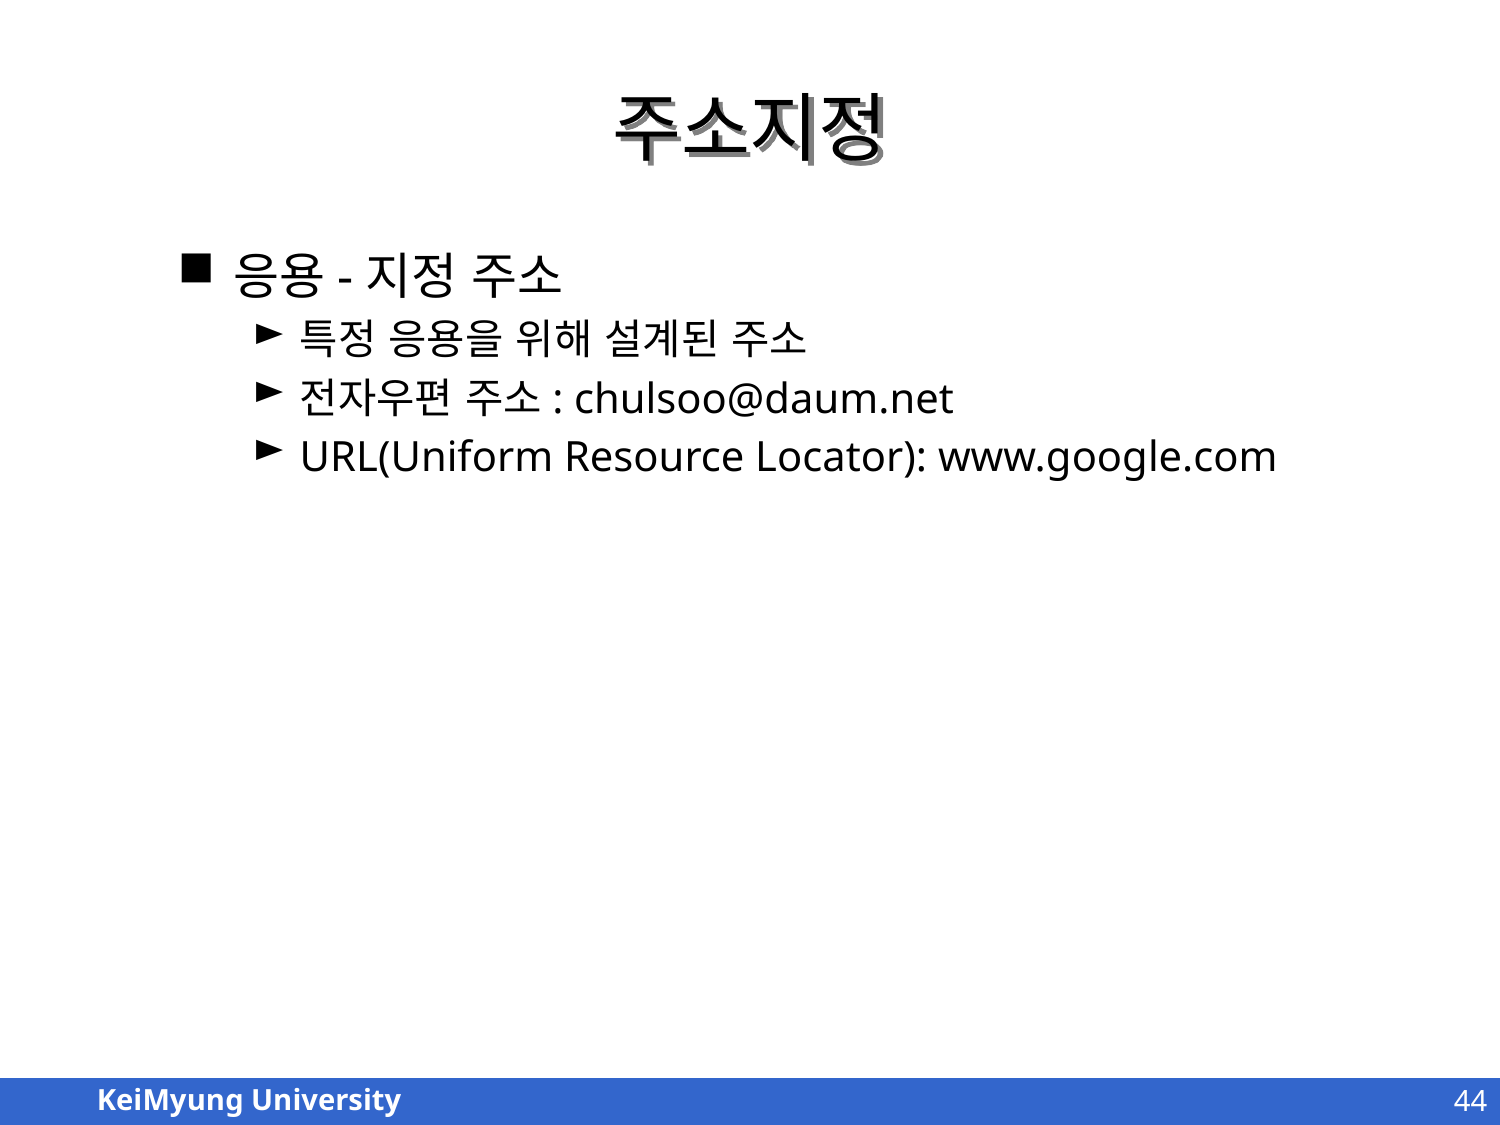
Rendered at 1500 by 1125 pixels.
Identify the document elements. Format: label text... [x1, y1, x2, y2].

list 응용-지정 주소 특정 응용을 위해 설계된 주소 전자우편 주소: chulsoo@daum.net URL(Uniform Resource Locator): www.google.com [162, 237, 1438, 1026]
title 주소지정 [0, 76, 1500, 175]
slide_number 44 [1189, 1074, 1500, 1125]
